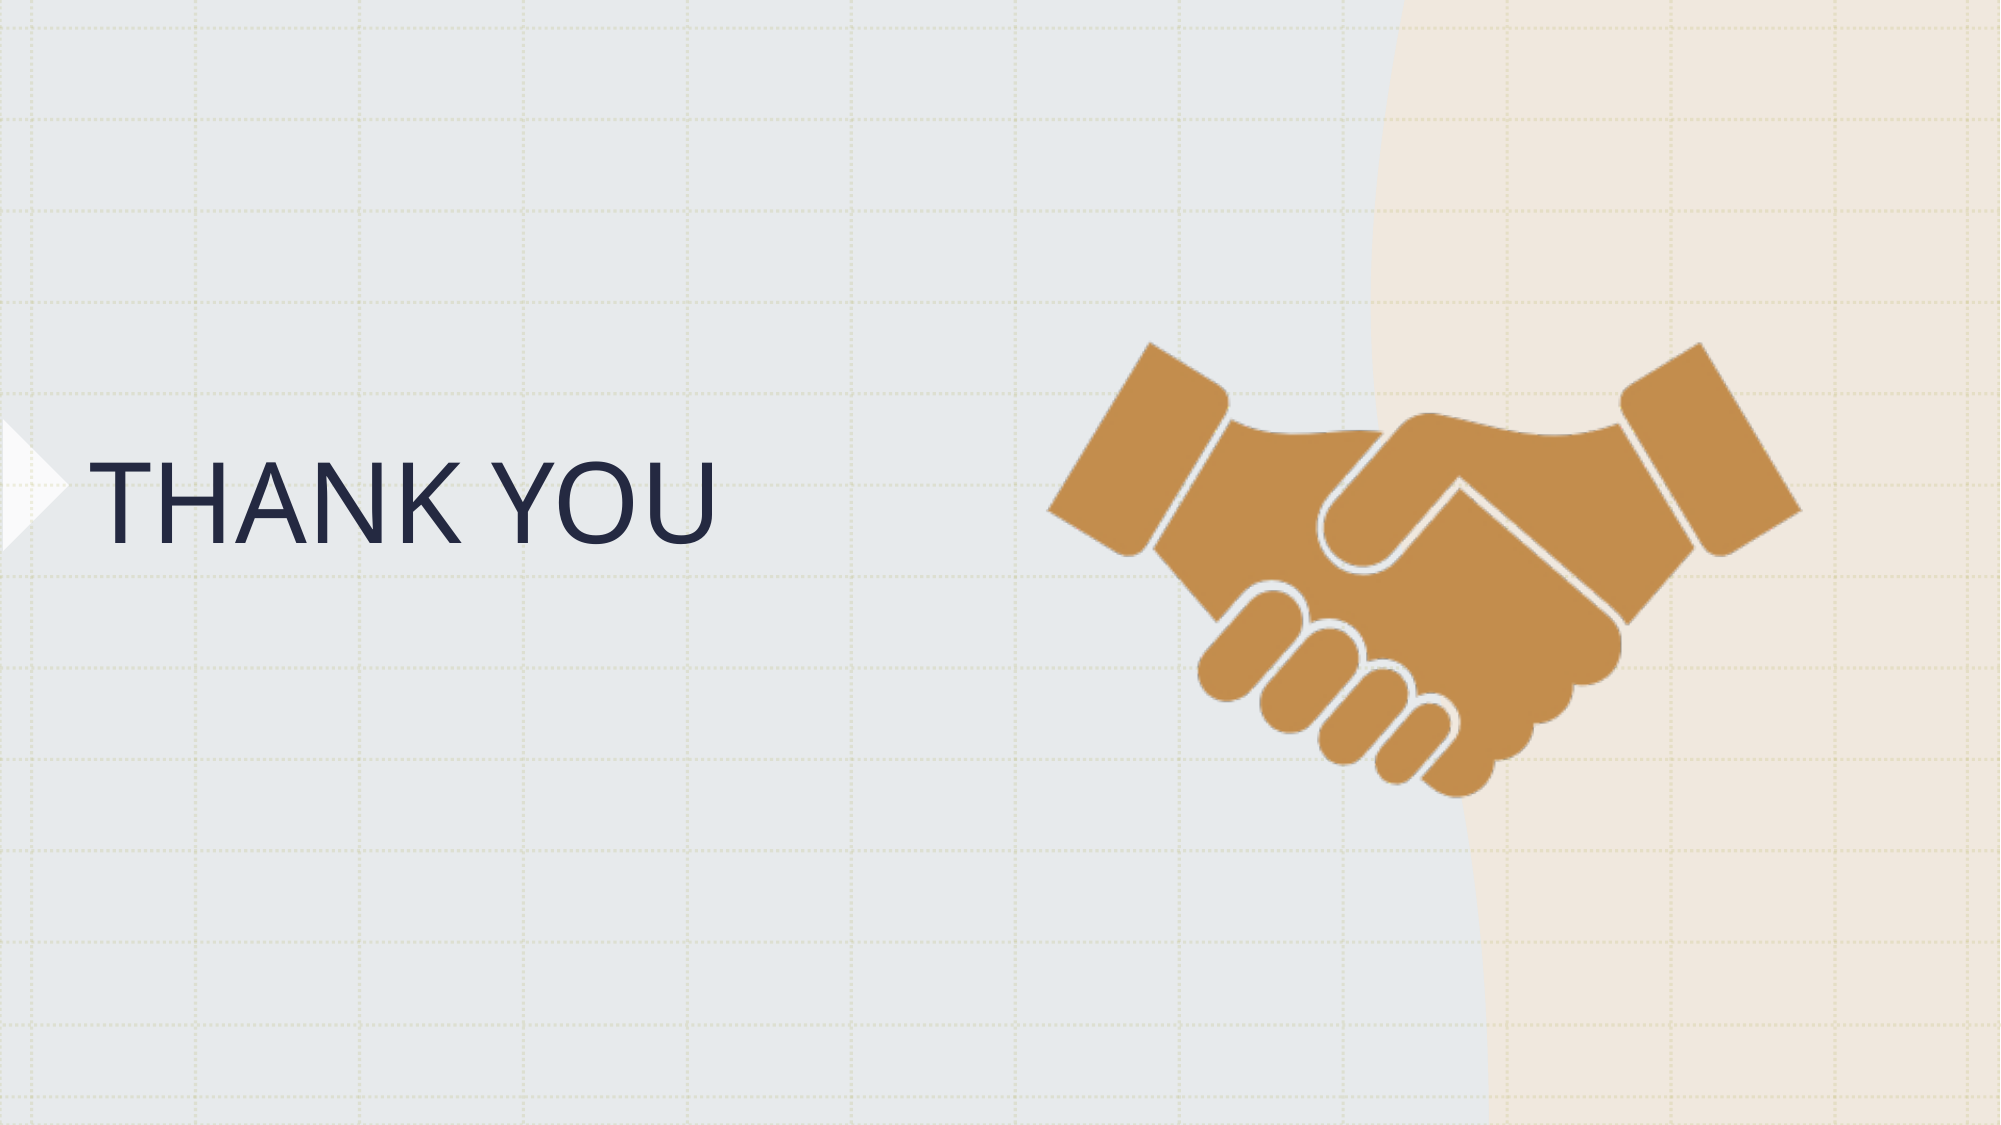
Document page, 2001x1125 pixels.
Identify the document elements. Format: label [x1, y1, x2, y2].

picture [1015, 162, 1835, 982]
text_box [0, 0, 2000, 1125]
